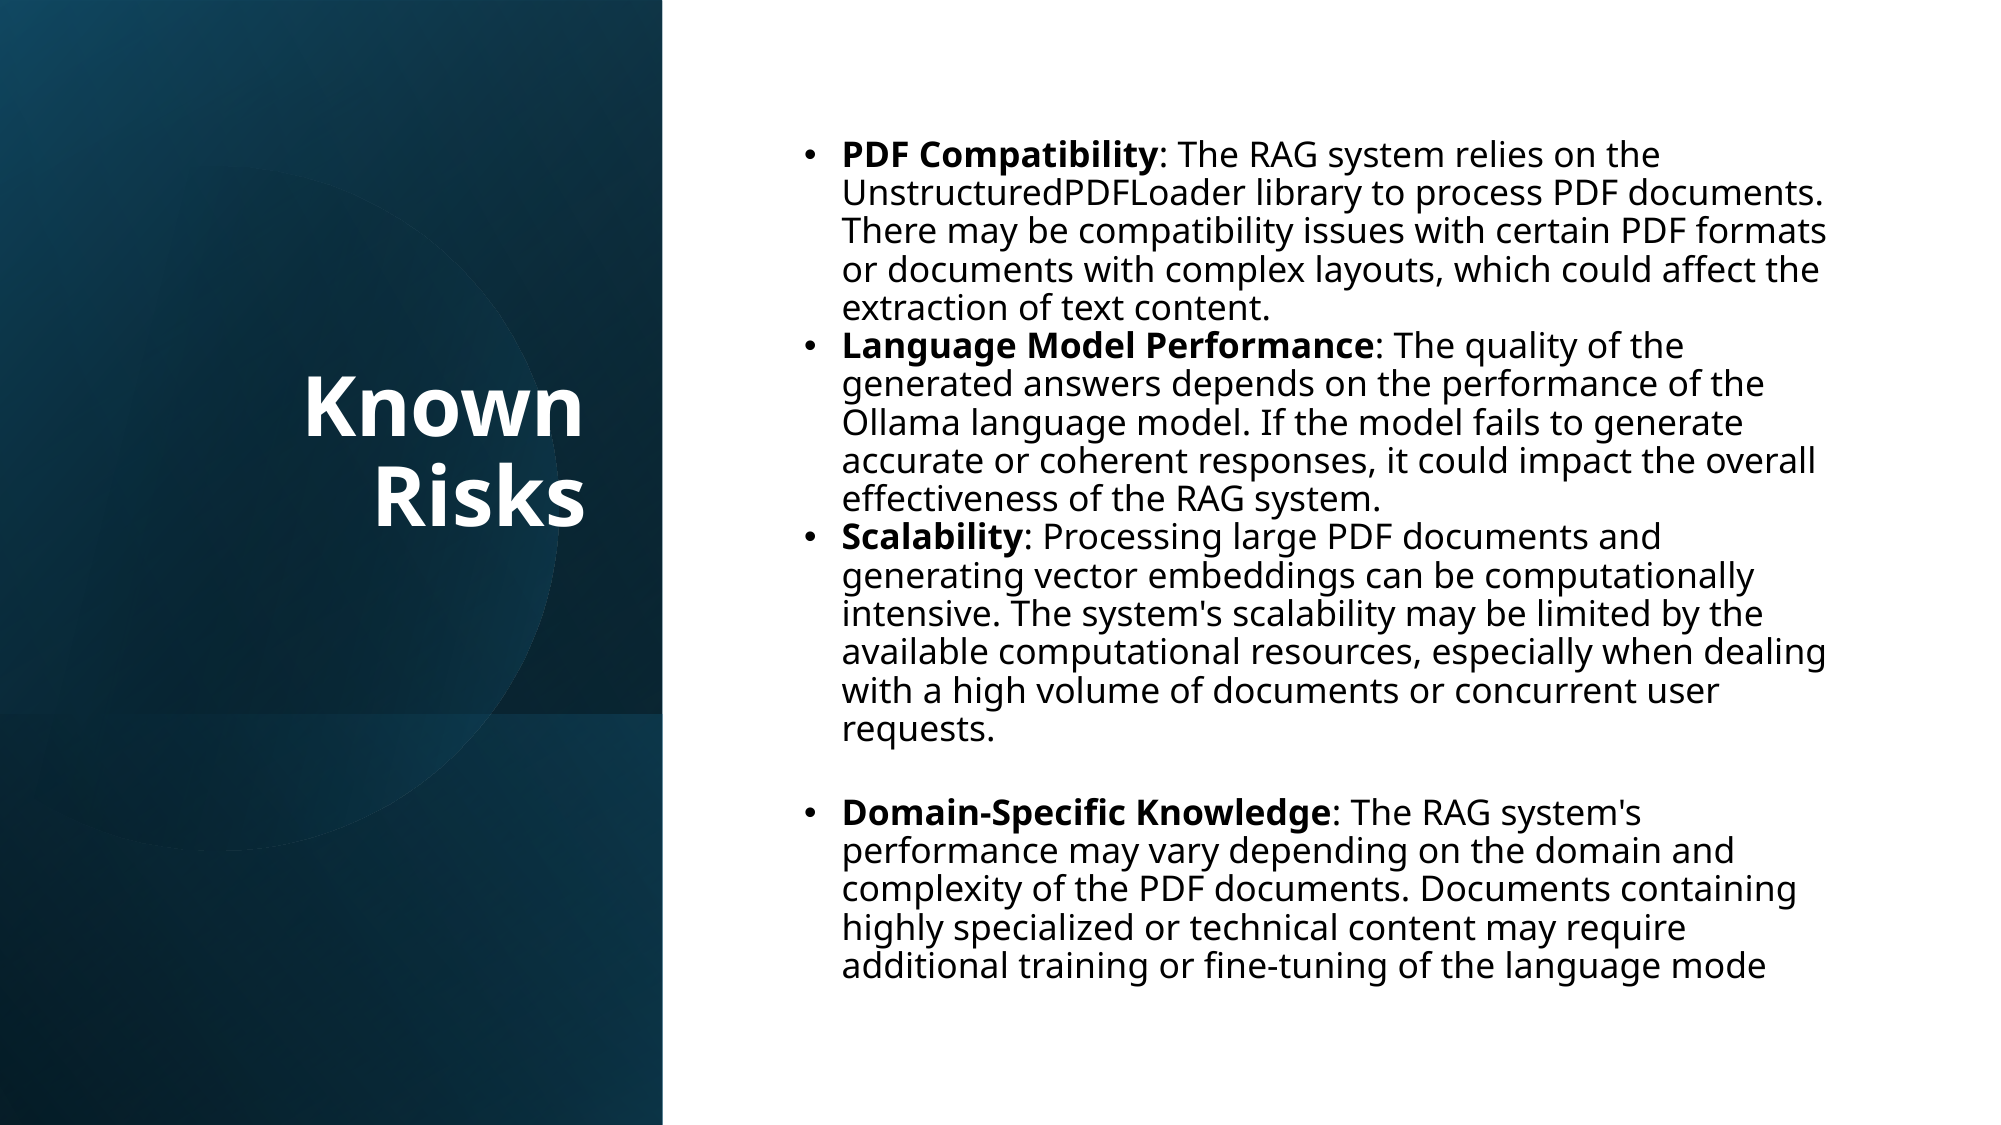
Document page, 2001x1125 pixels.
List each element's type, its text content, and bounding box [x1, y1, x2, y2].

list PDF Compatibility: The RAG system relies on the UnstructuredPDFLoader library to process PDF documents. There may be compatibility issues with certain PDF formats or documents with complex layouts, which could affect the extraction of text content. Language Model Performance: The quality of the generated answers depends on the performance of the Ollama language model. If the model fails to generate accurate or coherent responses, it could impact the overall effectiveness of the RAG system. Scalability: Processing large PDF documents and generating vector embeddings can be computationally intensive. The system's scalability may be limited by the available computational resources, especially when dealing with a high volume of documents or concurrent user requests. Domain-Specific Knowledge: The RAG system's performance may vary depending on the domain and complexity of the PDF documents. Documents containing highly specialized or technical content may require additional training or fine-tuning of the language mode [789, 106, 1865, 1017]
text_box [0, 0, 664, 1125]
title Known Risks [76, 96, 602, 652]
text_box [664, 0, 2000, 1125]
